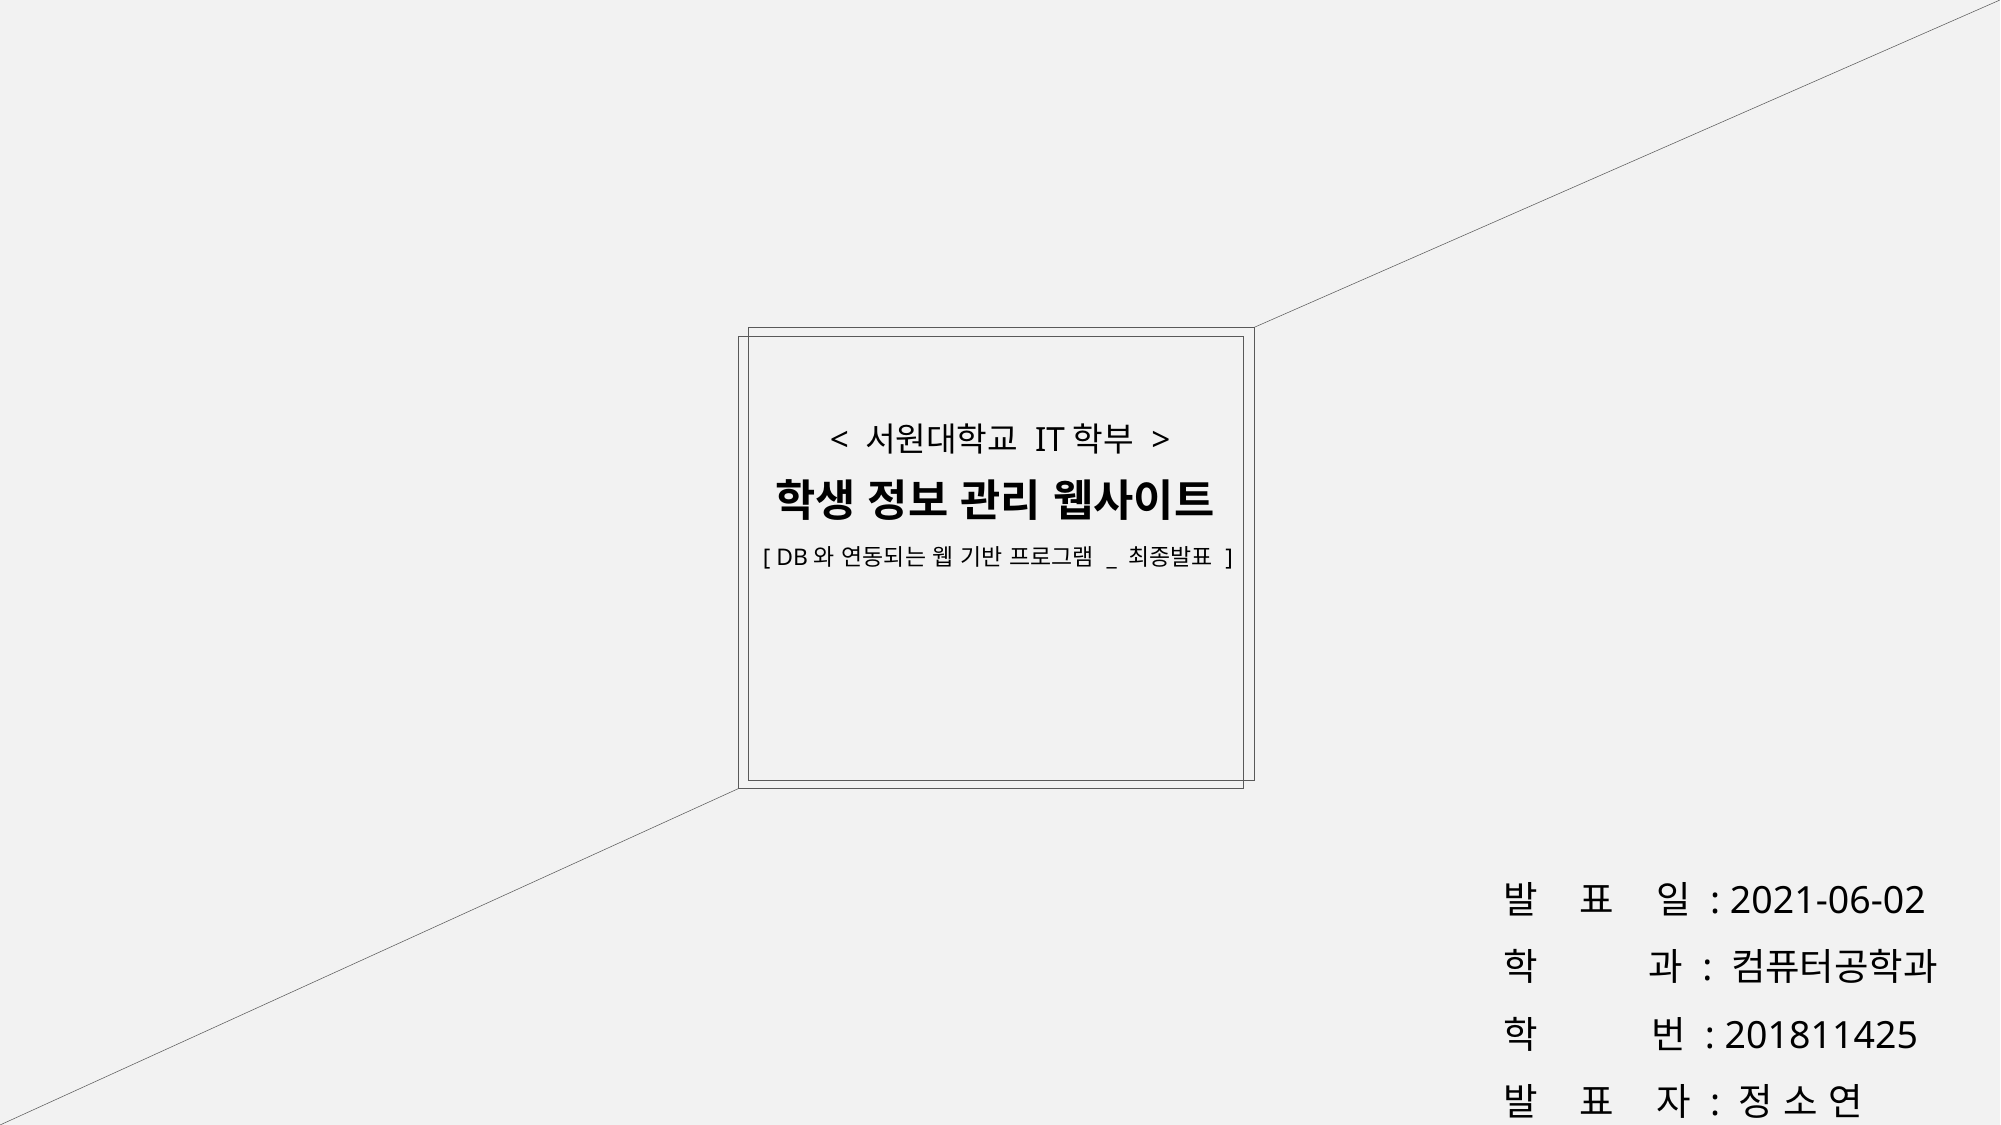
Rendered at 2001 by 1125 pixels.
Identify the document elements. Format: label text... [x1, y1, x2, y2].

text_box < 서원대학교 IT학부 > [814, 411, 1186, 466]
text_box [1254, 0, 2000, 328]
text_box [738, 336, 1244, 789]
text_box 발 표 일 : 2021-06-02 학 과 : 컴퓨터공학과 학 번 : 201811425 발 표 자 : 정 소 연 [1488, 845, 2000, 1125]
text_box [ DB와 연동되는 웹 기반 프로그램 _ 최종발표 ] [748, 534, 1248, 605]
text_box [748, 327, 1255, 780]
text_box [0, 788, 739, 1125]
text_box 학생 정보 관리 웹사이트 [760, 464, 1230, 533]
